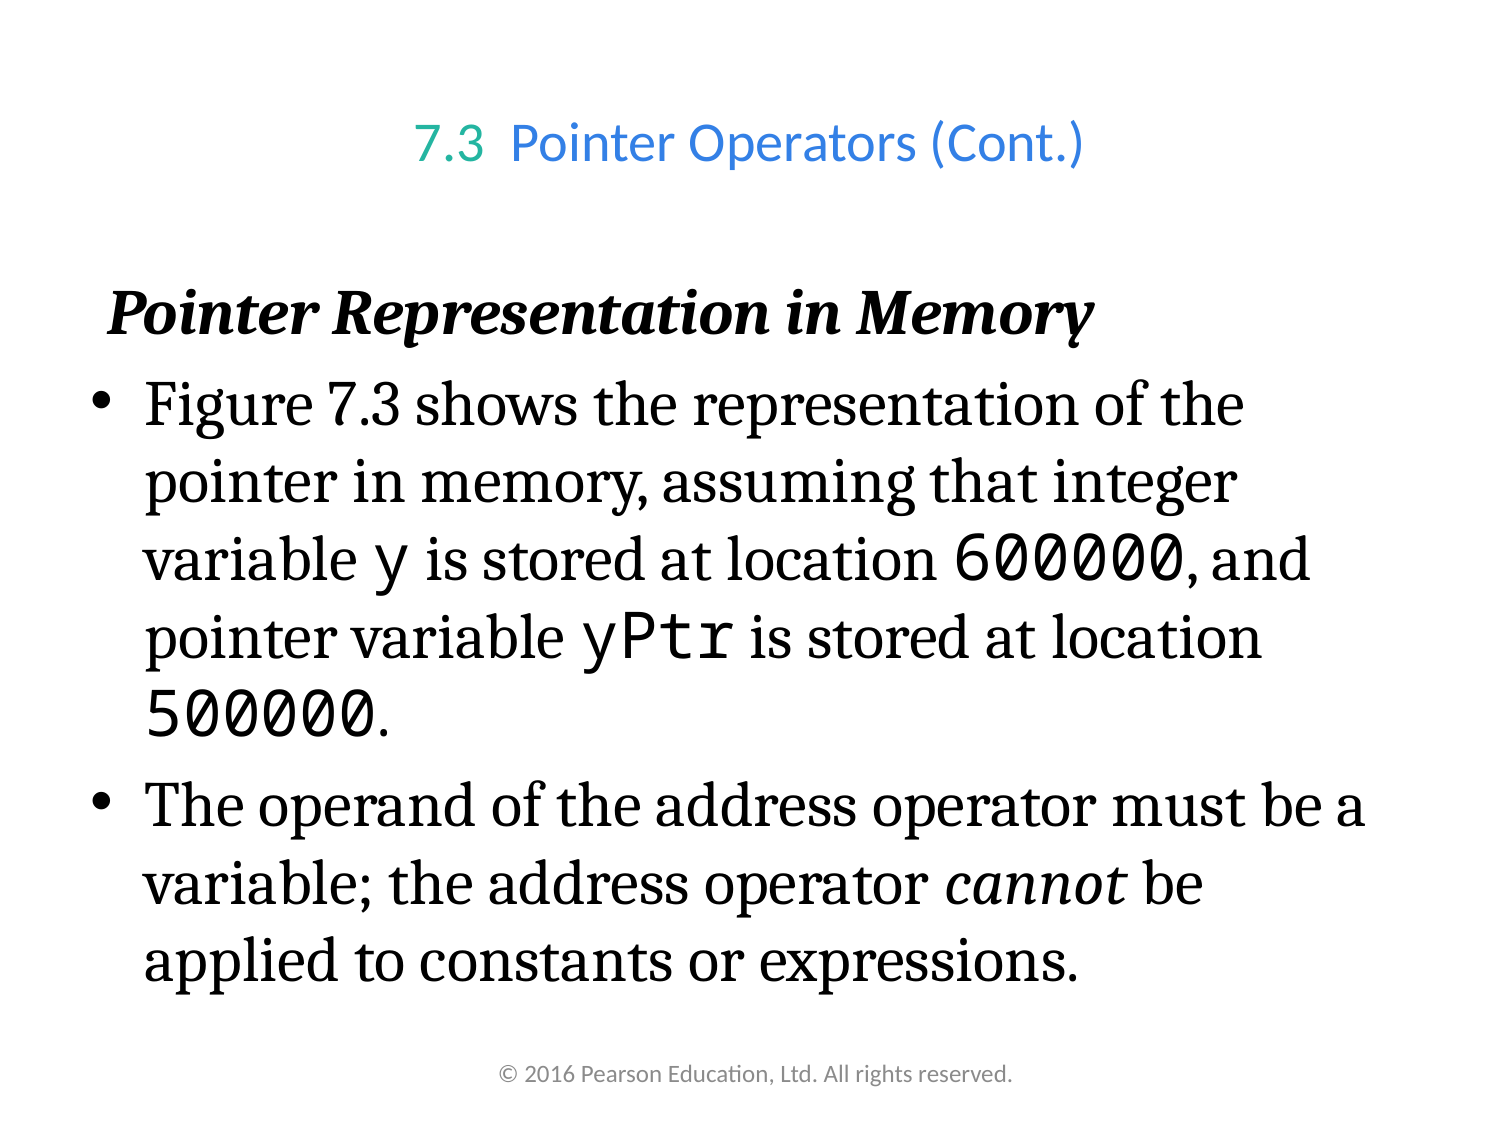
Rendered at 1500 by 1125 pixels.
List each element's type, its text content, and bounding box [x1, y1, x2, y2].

list Pointer Representation in Memory Figure 7.3 shows the representation of the pointer in memory, assuming that integer variable y is stored at location 600000, and pointer variable yPtr is stored at location 500000. The operand of the address operator must be a variable; the address operator cannot be applied to constants or expressions. [75, 262, 1425, 1005]
footer © 2016 Pearson Education, Ltd. All rights reserved. [362, 1042, 1150, 1103]
title 7.3 Pointer Operators (Cont.) [75, 45, 1425, 233]
